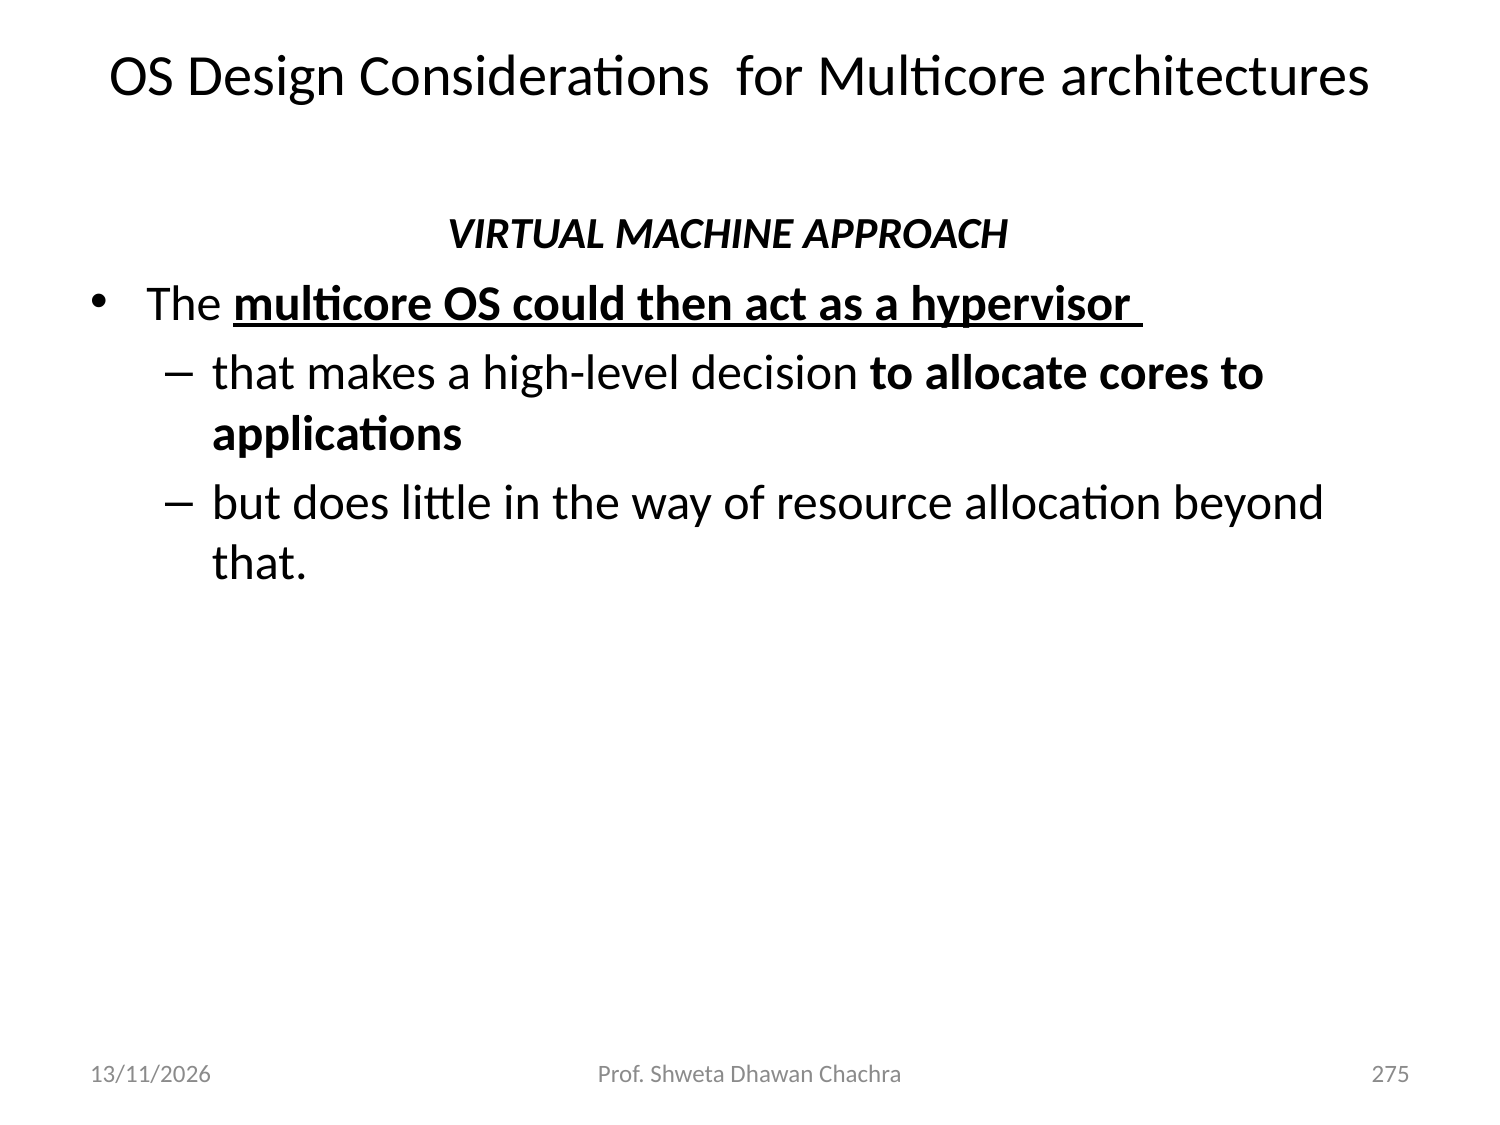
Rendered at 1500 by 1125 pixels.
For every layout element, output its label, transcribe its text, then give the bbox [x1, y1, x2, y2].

list The multicore OS could then act as a hypervisor that makes a high-level decision to allocate cores to applications but does little in the way of resource allocation beyond that. [75, 262, 1425, 1005]
title VIRTUAL MACHINE APPROACH [53, 196, 1404, 265]
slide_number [75, 1042, 425, 1103]
slide_number 275 [1074, 1042, 1425, 1103]
footer Prof. Shweta Dhawan Chachra [512, 1042, 988, 1103]
text_box OS Design Considerations for Multicore architectures [64, 30, 1415, 114]
